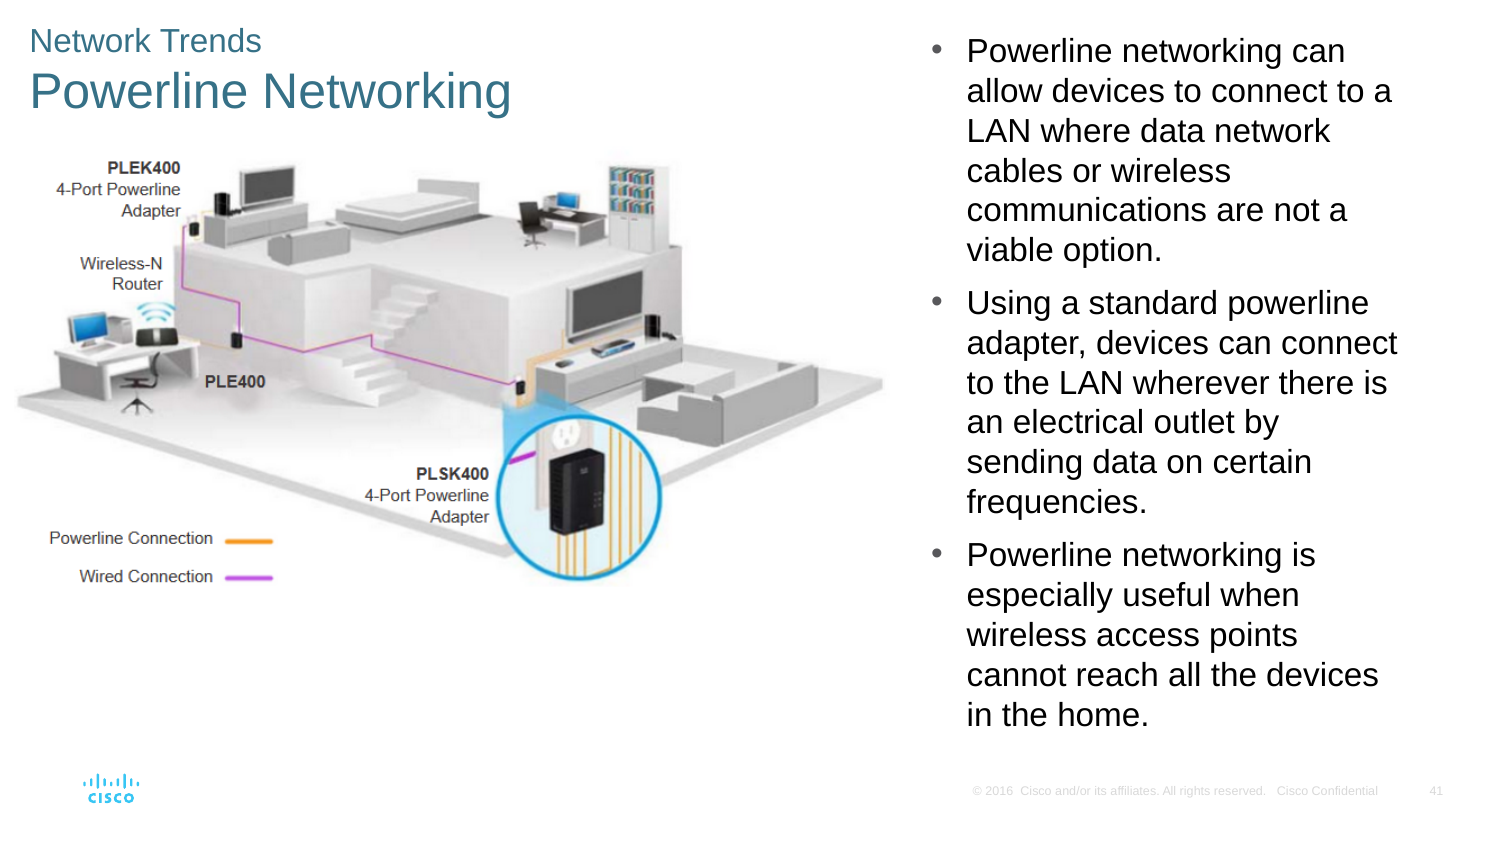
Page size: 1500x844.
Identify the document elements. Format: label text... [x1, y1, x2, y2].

picture [14, 130, 893, 598]
list Powerline networking can allow devices to connect to a LAN where data network cables or wireless communications are not a viable option. Using a standard powerline adapter, devices can connect to the LAN wherever there is an electrical outlet by sending data on certain frequencies. Powerline networking is especially useful when wireless access points cannot reach all the devices in the home. [892, 21, 1436, 600]
title Network Trends Powerline Networking [14, 6, 1500, 131]
